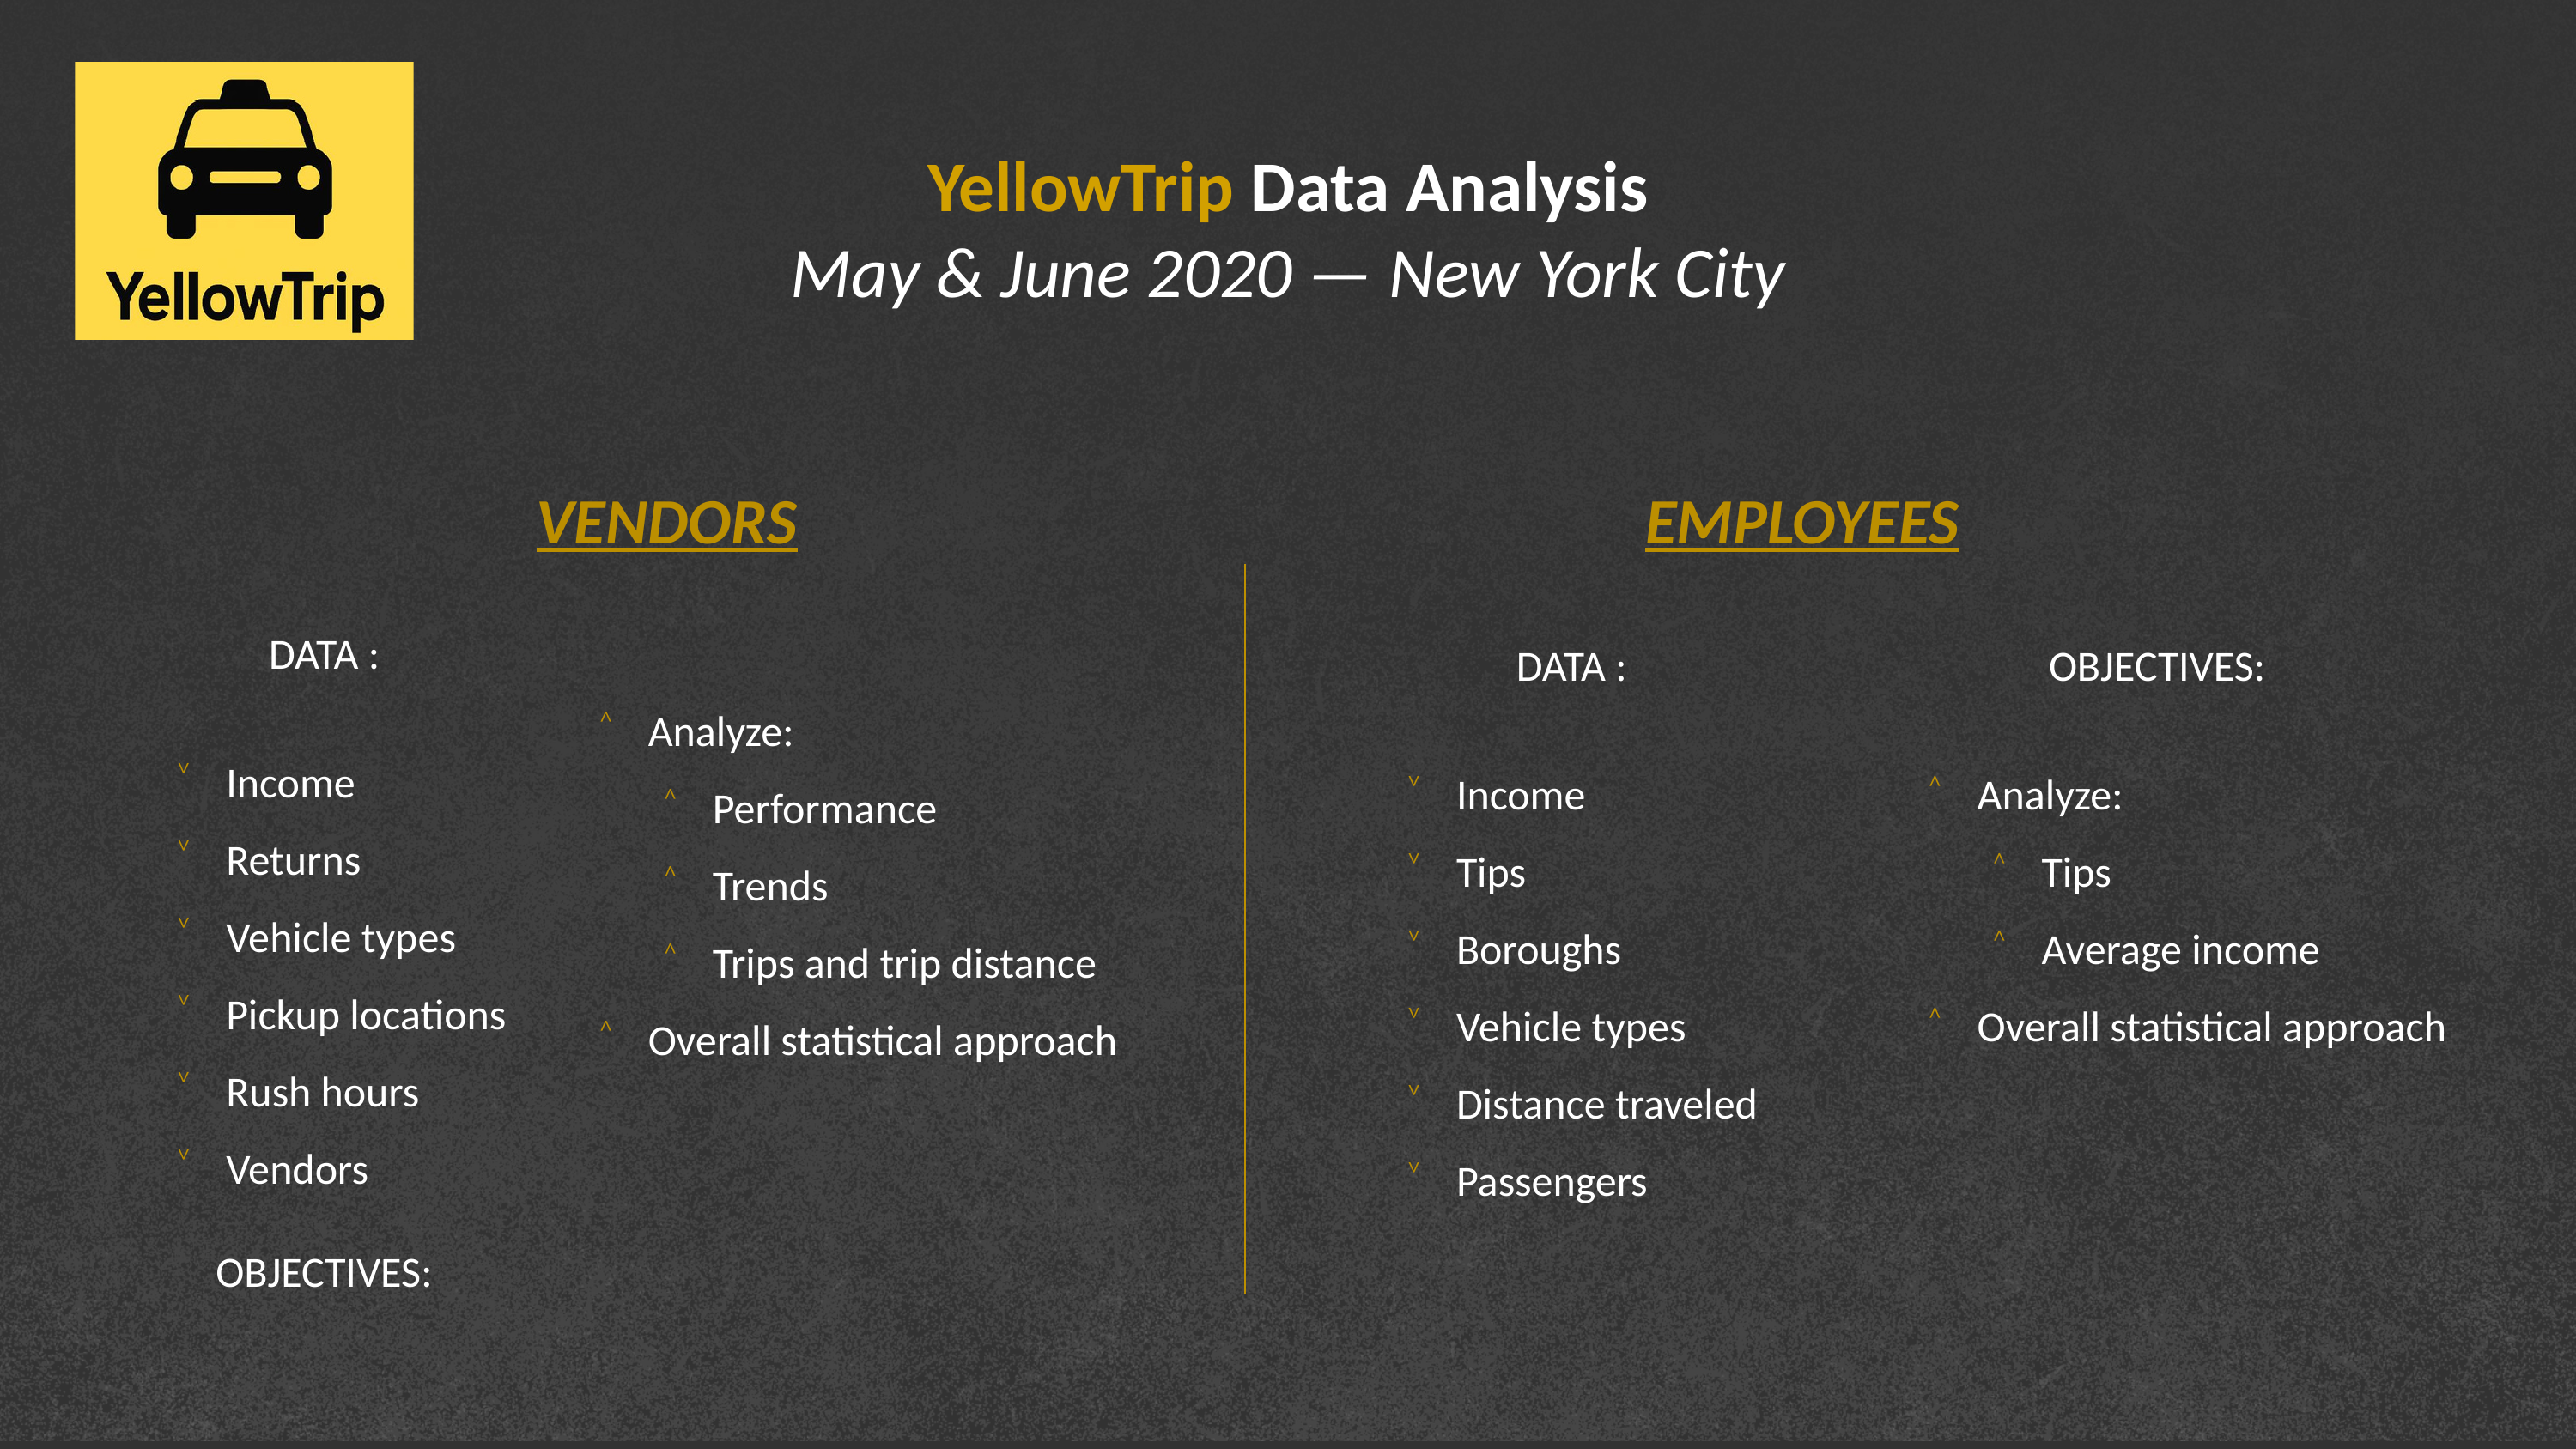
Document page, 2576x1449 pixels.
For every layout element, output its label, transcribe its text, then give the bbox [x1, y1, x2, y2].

text_box YellowTrip Data Analysis May & June 2020 — New York City [579, 134, 1996, 318]
text_box DATA : Income Tips Boroughs Vehicle types Distance traveled Passengers OBJECTIVES: Analyze: Tips Average income Overall statistical approach [1266, 606, 2463, 1411]
text_box DATA : Income Returns Vehicle types Pickup locations Rush hours Vendors OBJECTIVES: Analyze: Performance Trends Trips and trip distance Overall statistical approach [36, 620, 1163, 1318]
text_box EMPLOYEES [1565, 472, 2039, 563]
text_box [0, 0, 2576, 1441]
text_box [75, 62, 414, 340]
text_box VENDORS [473, 472, 860, 563]
